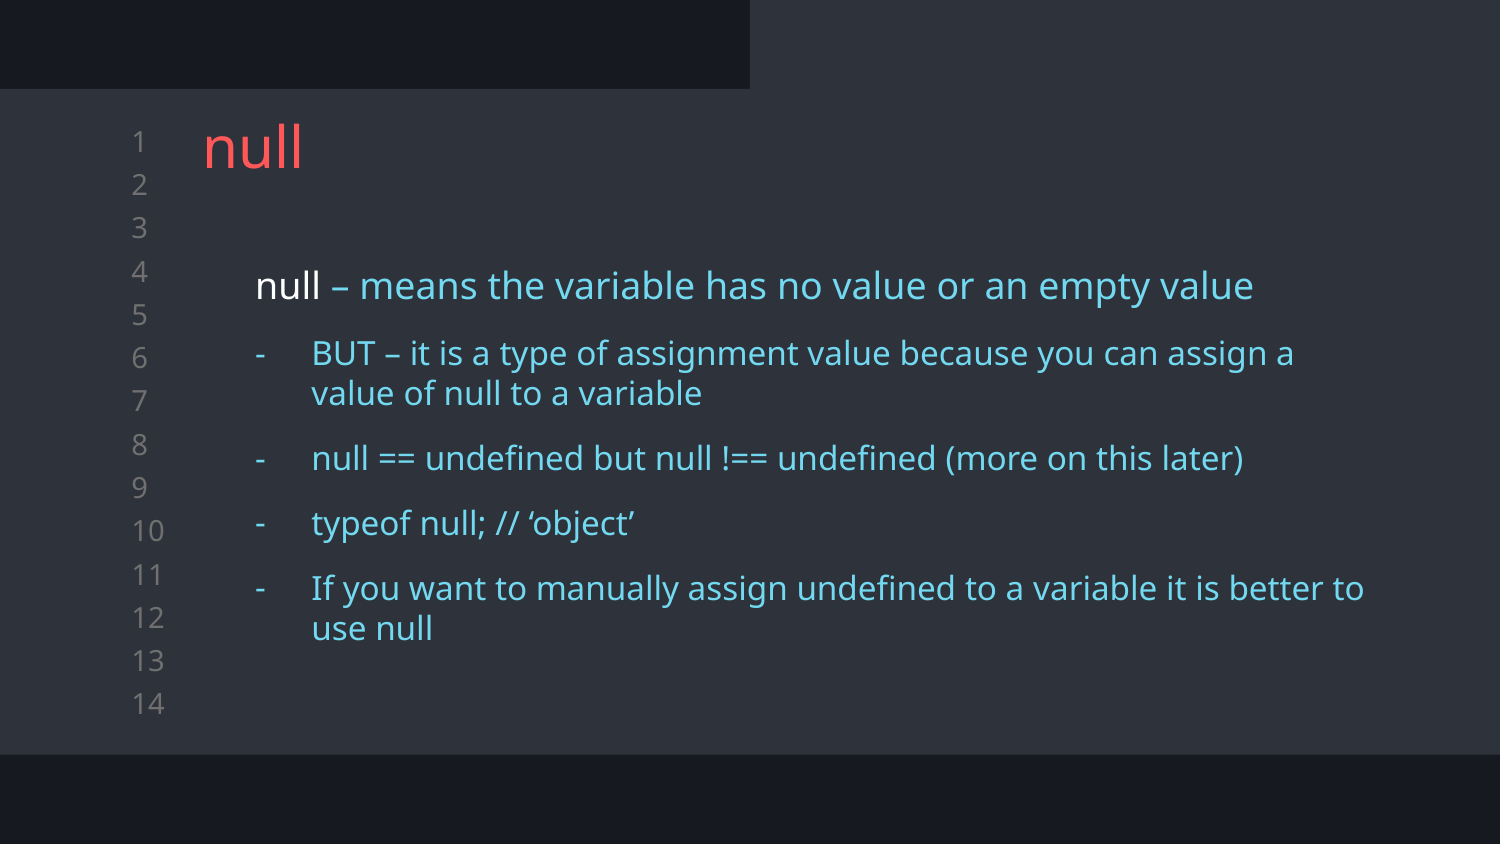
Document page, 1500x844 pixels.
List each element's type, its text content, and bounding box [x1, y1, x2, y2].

title null [187, 95, 1384, 185]
list null – means the variable has no value or an empty value BUT – it is a type of assignment value because you can assign a value of null to a variable null == undefined but null !== undefined (more on this later) typeof null; // ‘object’ If you want to manually assign undefined to a variable it is better to use null [240, 174, 1384, 735]
